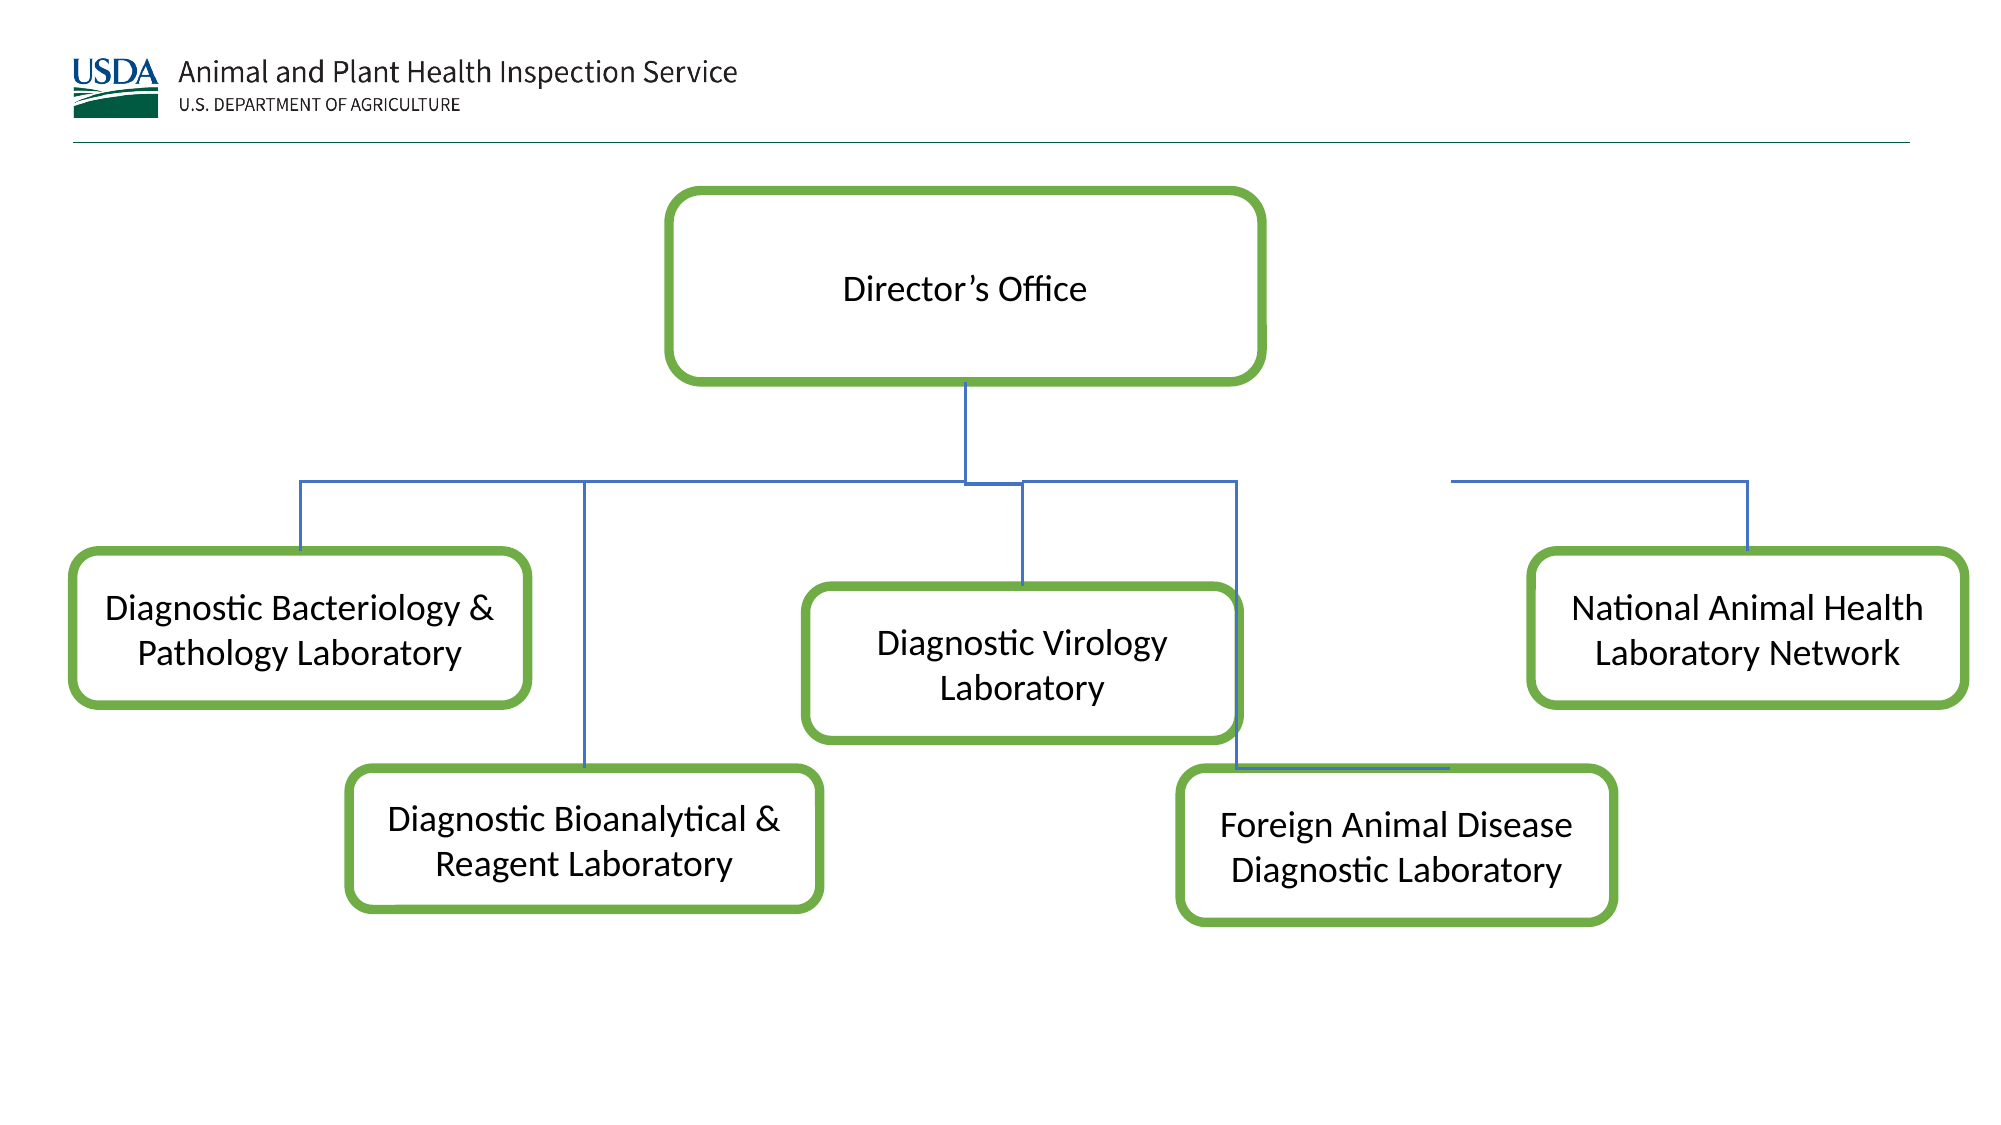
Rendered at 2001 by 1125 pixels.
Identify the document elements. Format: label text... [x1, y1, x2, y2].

picture [72, 57, 737, 118]
text_box Diagnostic Bioanalytical & Reagent Laboratory [348, 767, 821, 911]
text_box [891, 455, 1097, 513]
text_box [300, 481, 584, 551]
text_box Diagnostic Bacteriology & Pathology Laboratory [71, 549, 529, 707]
text_box Director’s Office [667, 189, 1264, 383]
text_box Diagnostic Virology Laboratory [964, 585, 1022, 742]
text_box Foreign Animal Disease Diagnostic Laboratory [1179, 767, 1615, 924]
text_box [1451, 481, 1748, 551]
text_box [584, 481, 964, 768]
text_box National Animal Health Laboratory Network [1529, 549, 1966, 707]
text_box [1022, 481, 1450, 768]
